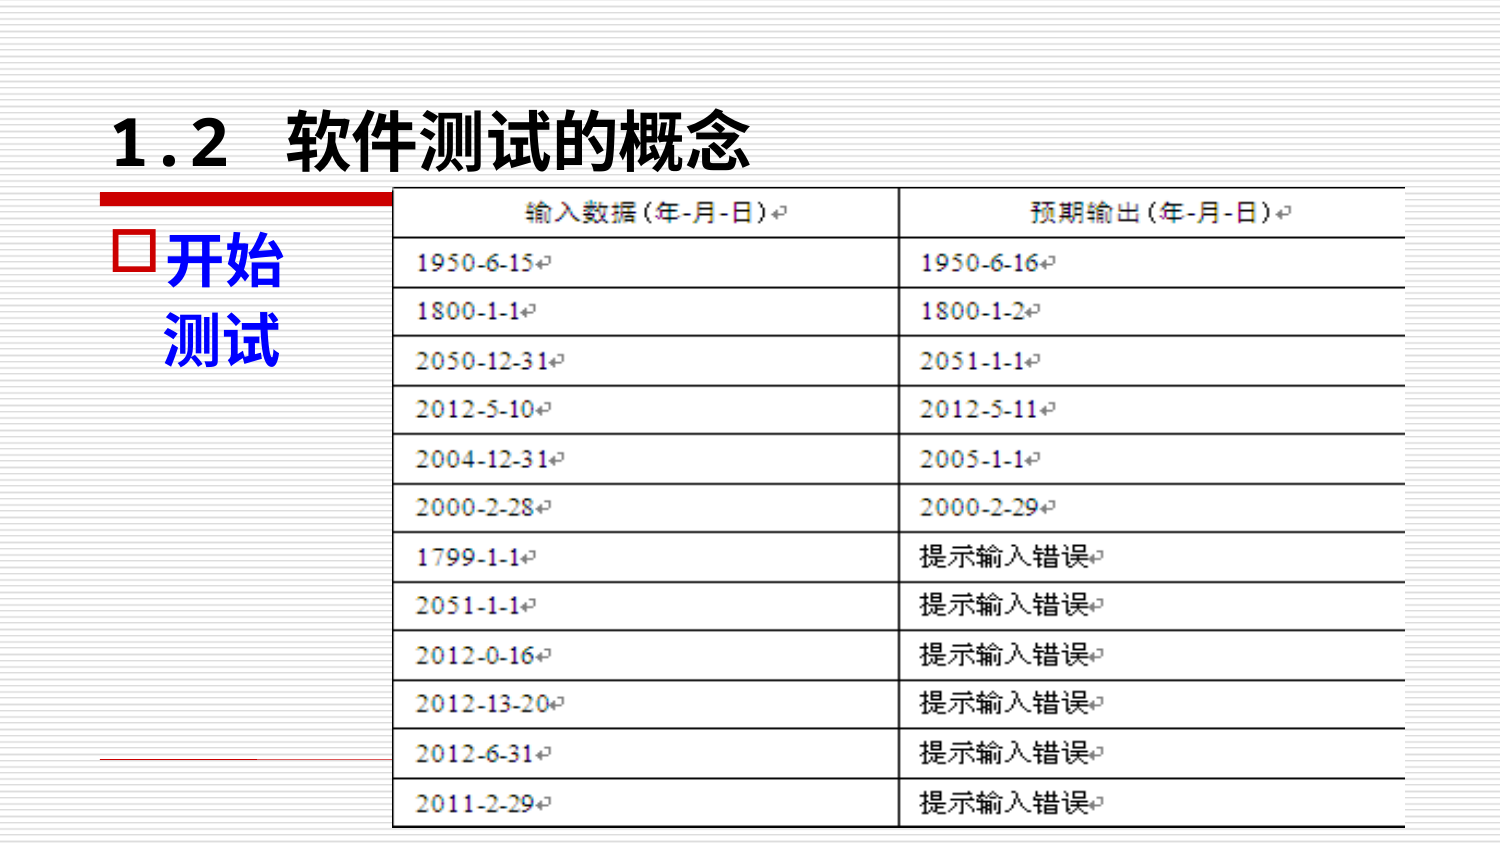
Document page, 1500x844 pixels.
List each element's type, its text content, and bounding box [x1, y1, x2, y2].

title 1.2 软件测试的概念 [94, 37, 1407, 188]
list 开始 测试 [93, 215, 386, 741]
picture [0, 0, 1500, 844]
